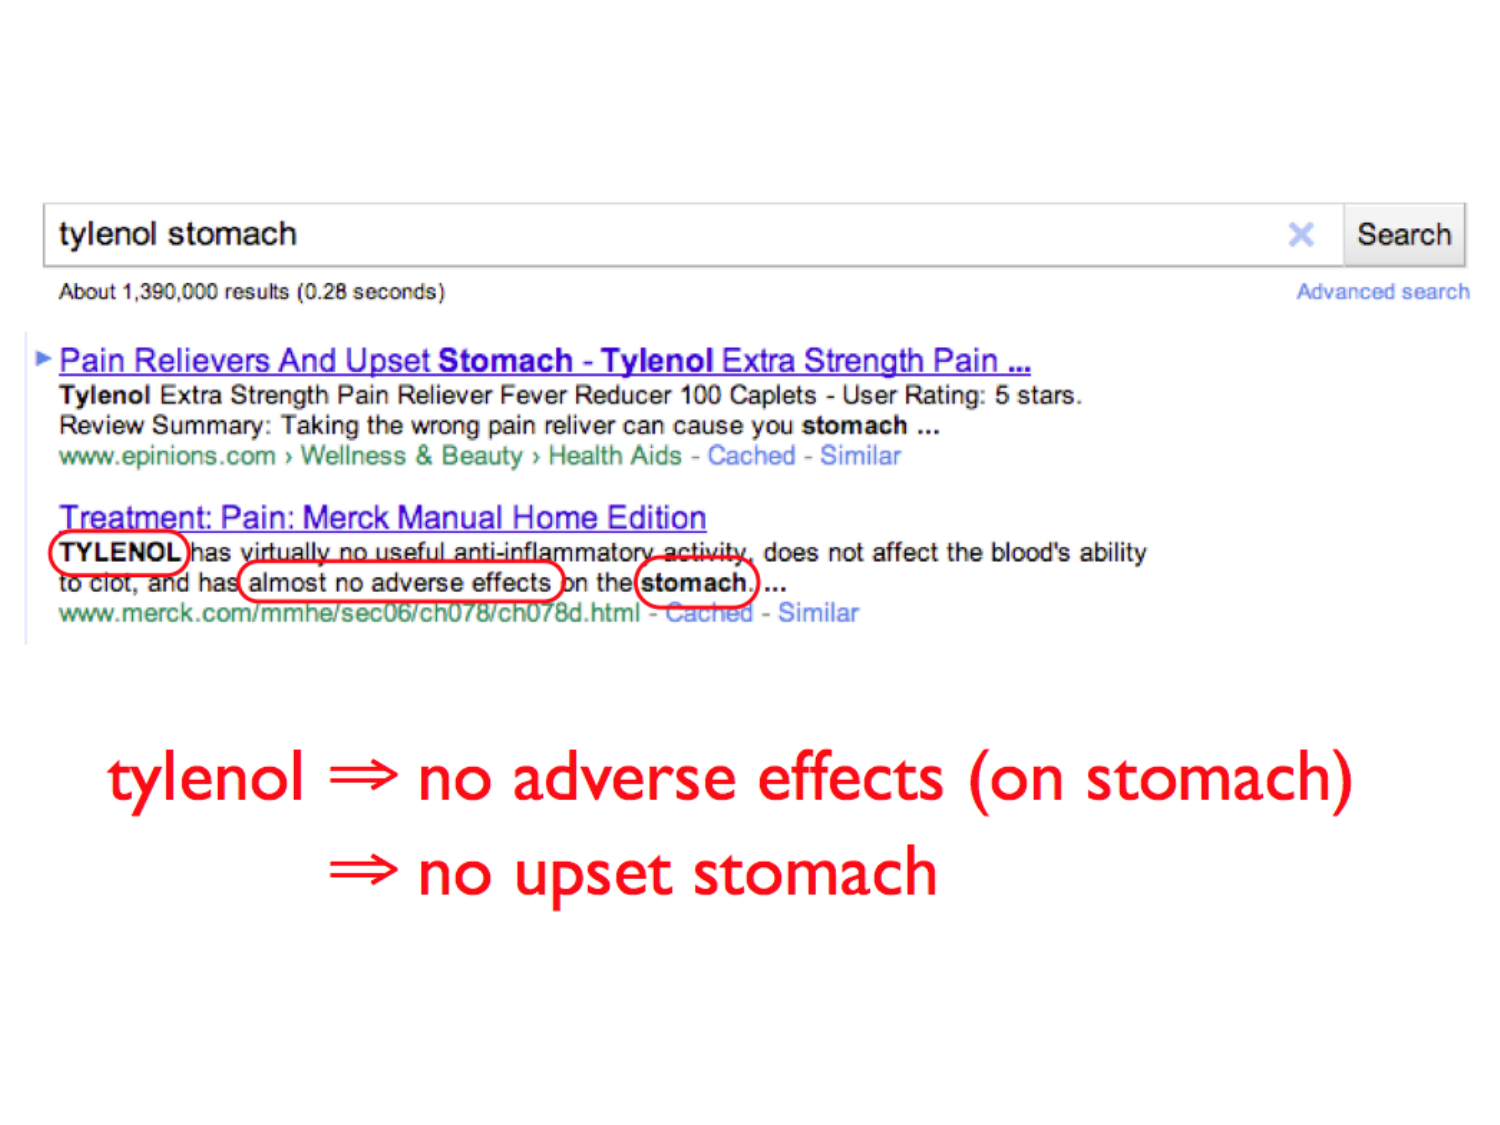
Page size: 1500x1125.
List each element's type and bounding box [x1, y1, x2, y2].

picture [0, 164, 1500, 958]
